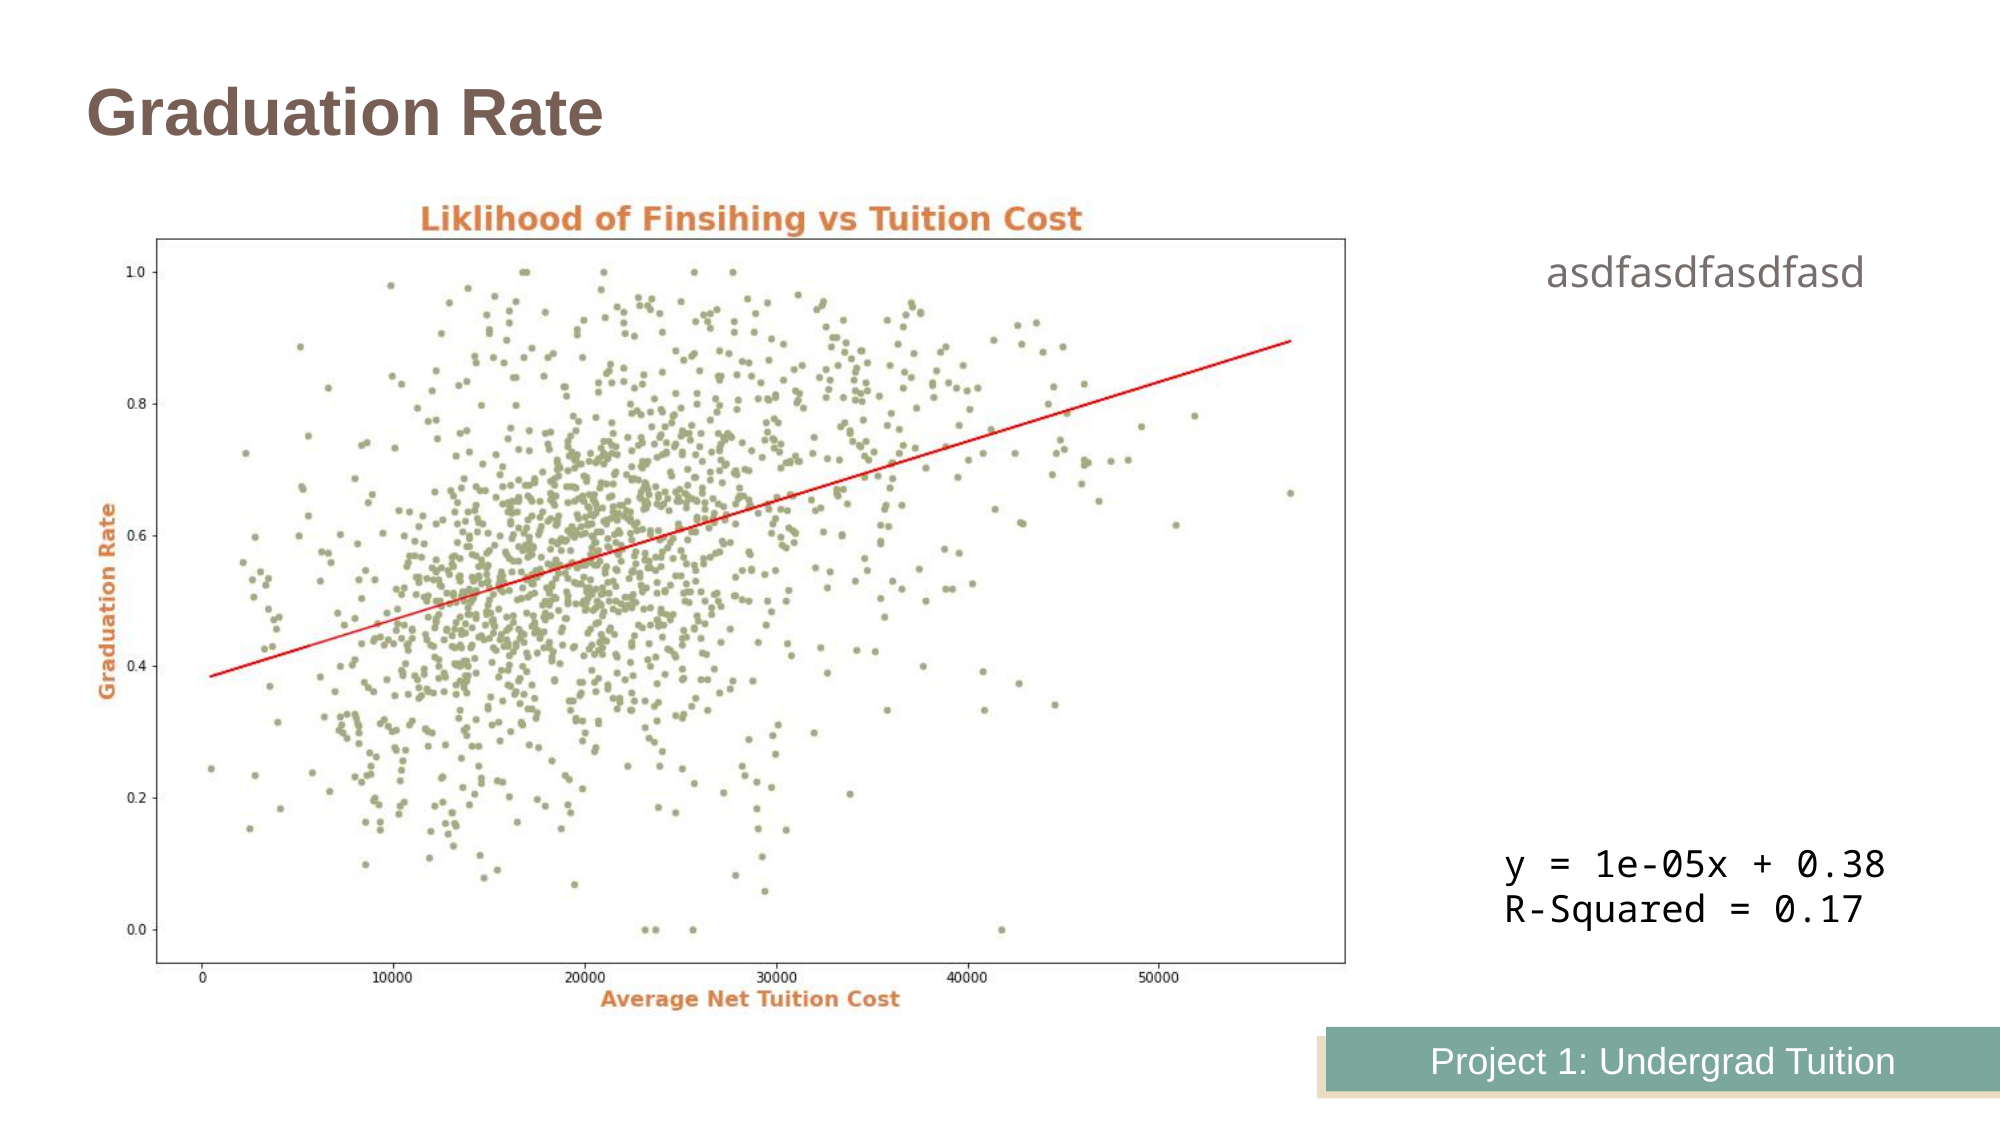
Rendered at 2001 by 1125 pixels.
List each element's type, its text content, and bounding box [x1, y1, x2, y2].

picture [91, 196, 1354, 1020]
title Graduation Rate [86, 31, 1914, 197]
text_box y = 1e-05x + 0.38 R-Squared = 0.17 [1488, 832, 1924, 938]
text_box asdfasdfasdfasd [1531, 238, 1881, 304]
